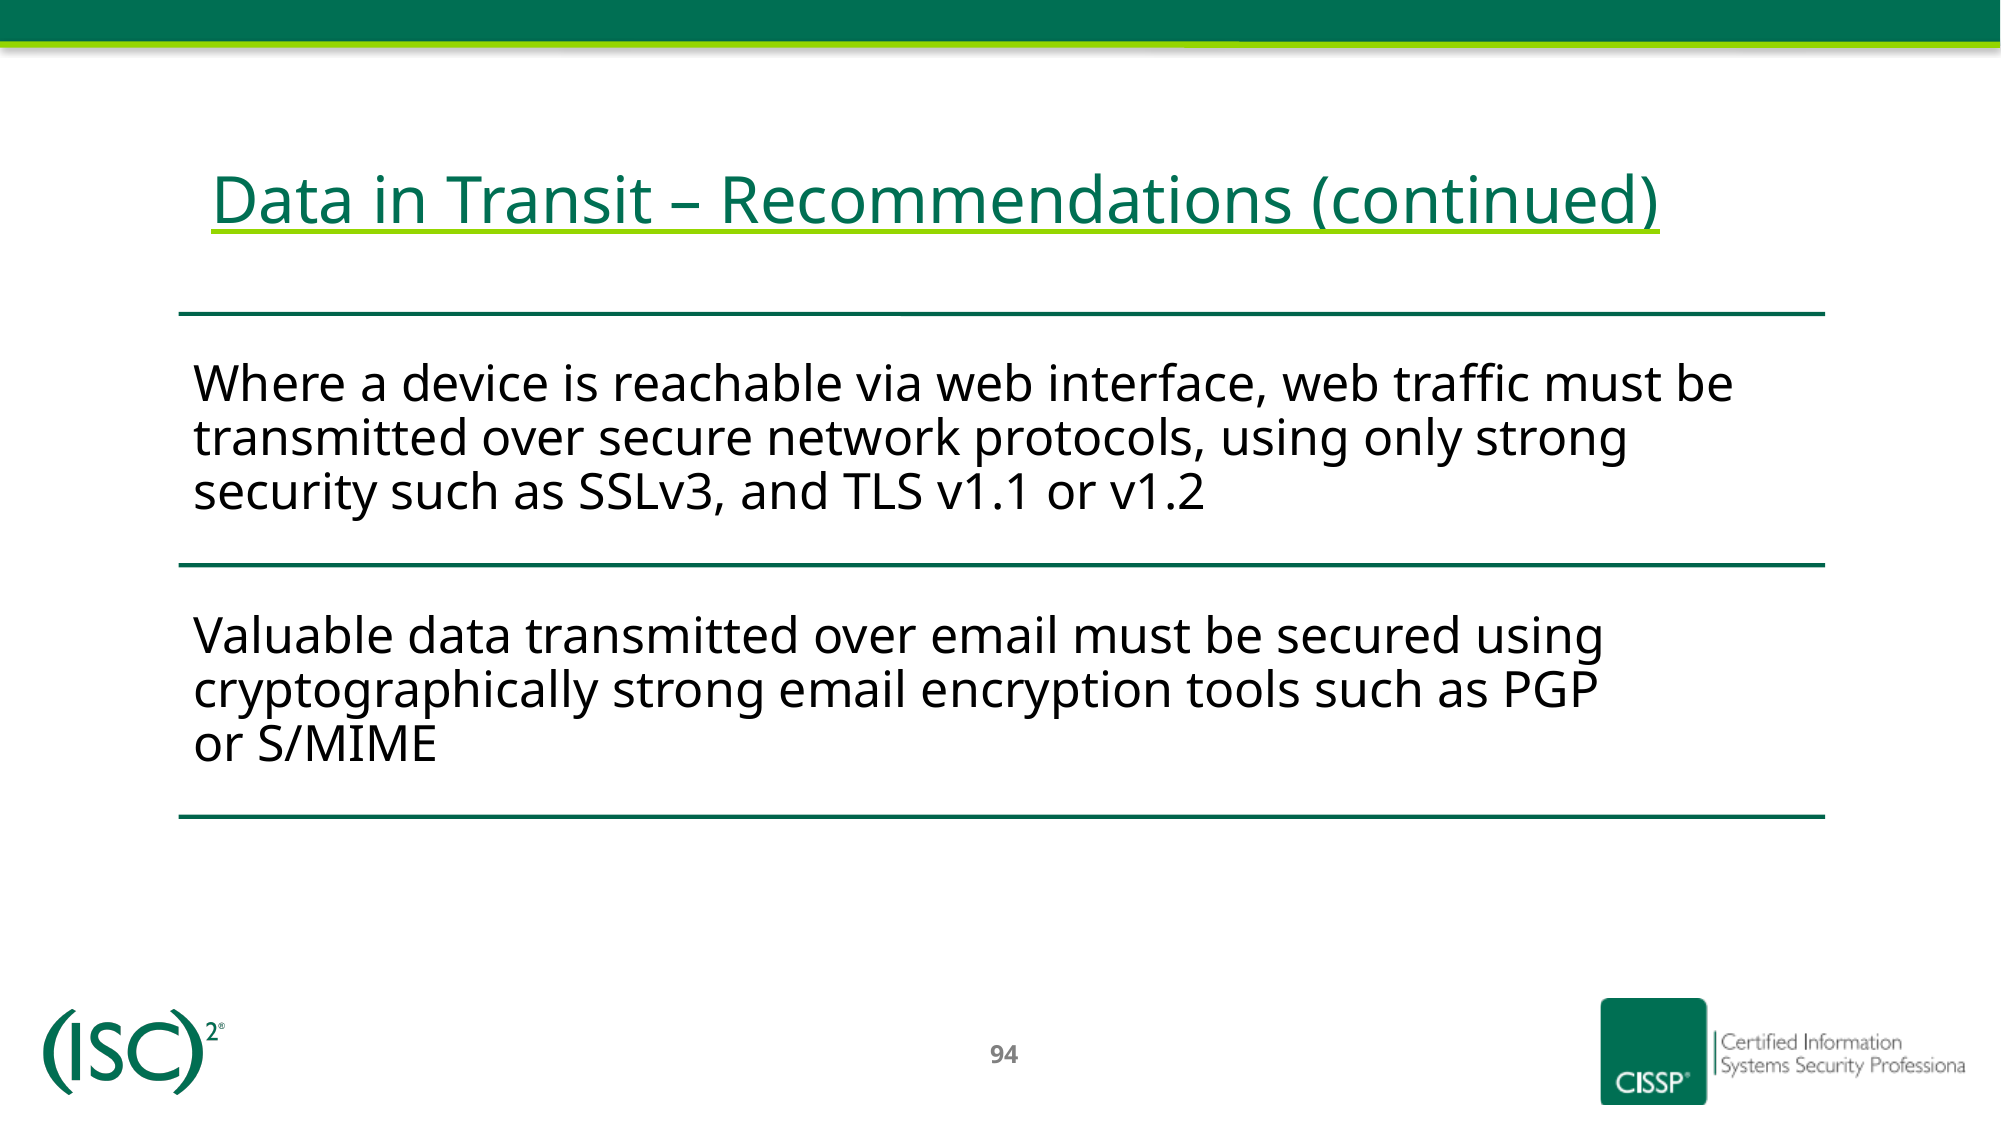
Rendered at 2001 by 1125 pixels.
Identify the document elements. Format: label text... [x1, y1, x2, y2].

title Data in Transit – Recommendations (continued) [196, 91, 1907, 280]
picture [40, 1005, 228, 1099]
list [178, 313, 1826, 1069]
